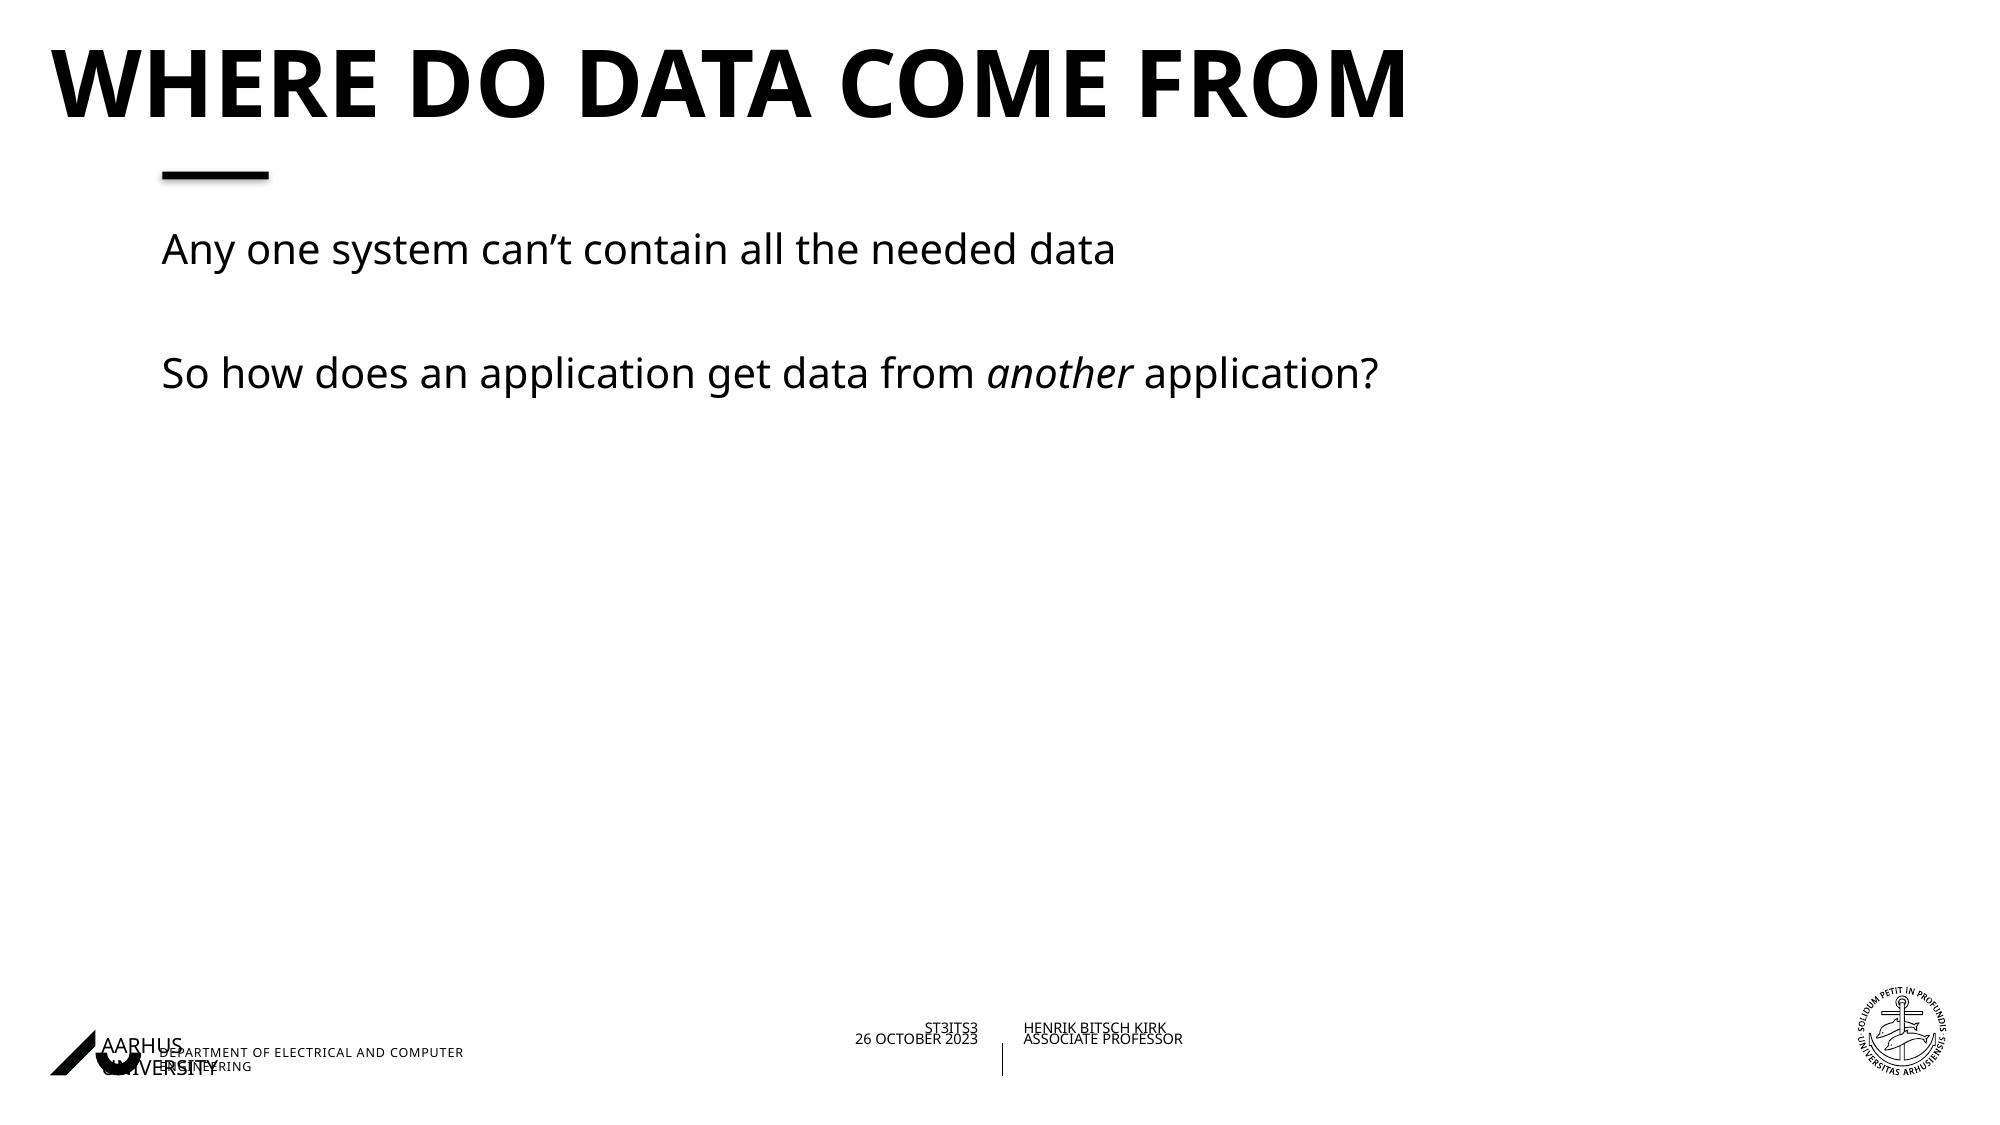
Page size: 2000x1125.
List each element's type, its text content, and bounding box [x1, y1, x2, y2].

title Where Do Data come from [51, 37, 1948, 162]
list Any one system can’t contain all the needed data So how does an application get data from another application? [161, 224, 1839, 968]
